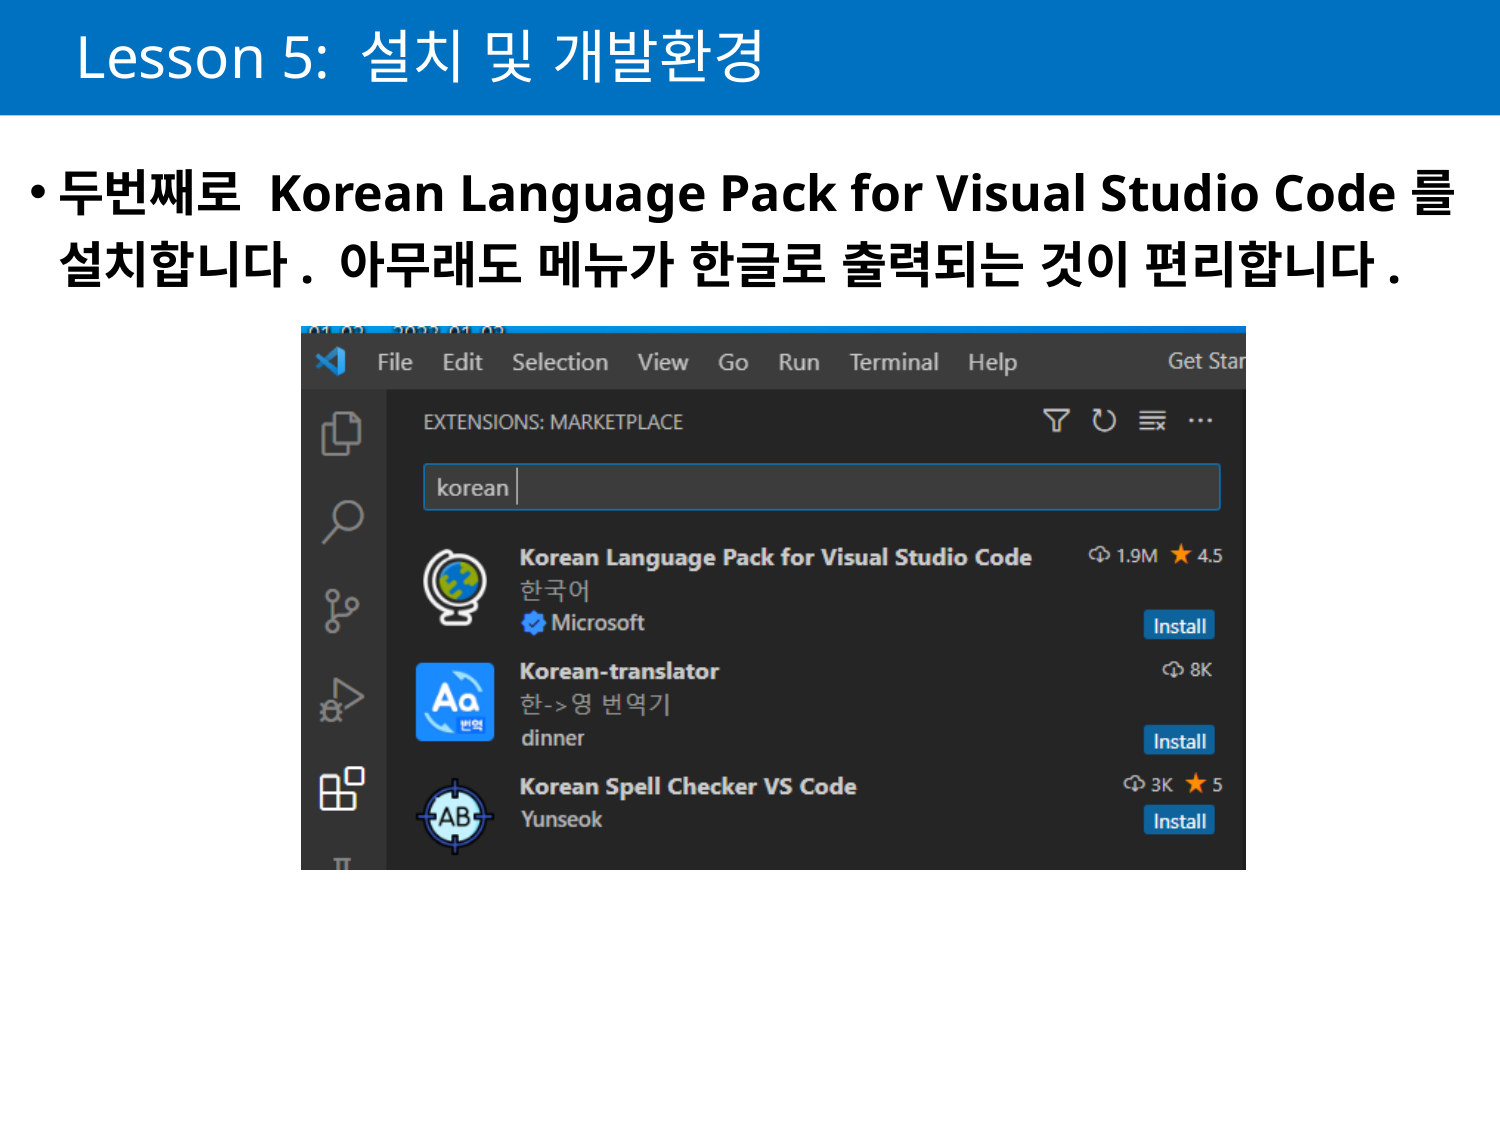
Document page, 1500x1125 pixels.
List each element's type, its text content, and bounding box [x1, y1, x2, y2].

list 두번째로 Korean Language Pack for Visual Studio Code를 설치합니다. 아무래도 메뉴가 한글로 출력되는 것이 편리합니다. [29, 148, 1485, 994]
picture [300, 326, 1246, 870]
title Lesson 5: 설치 및 개발환경 [75, 0, 1351, 122]
